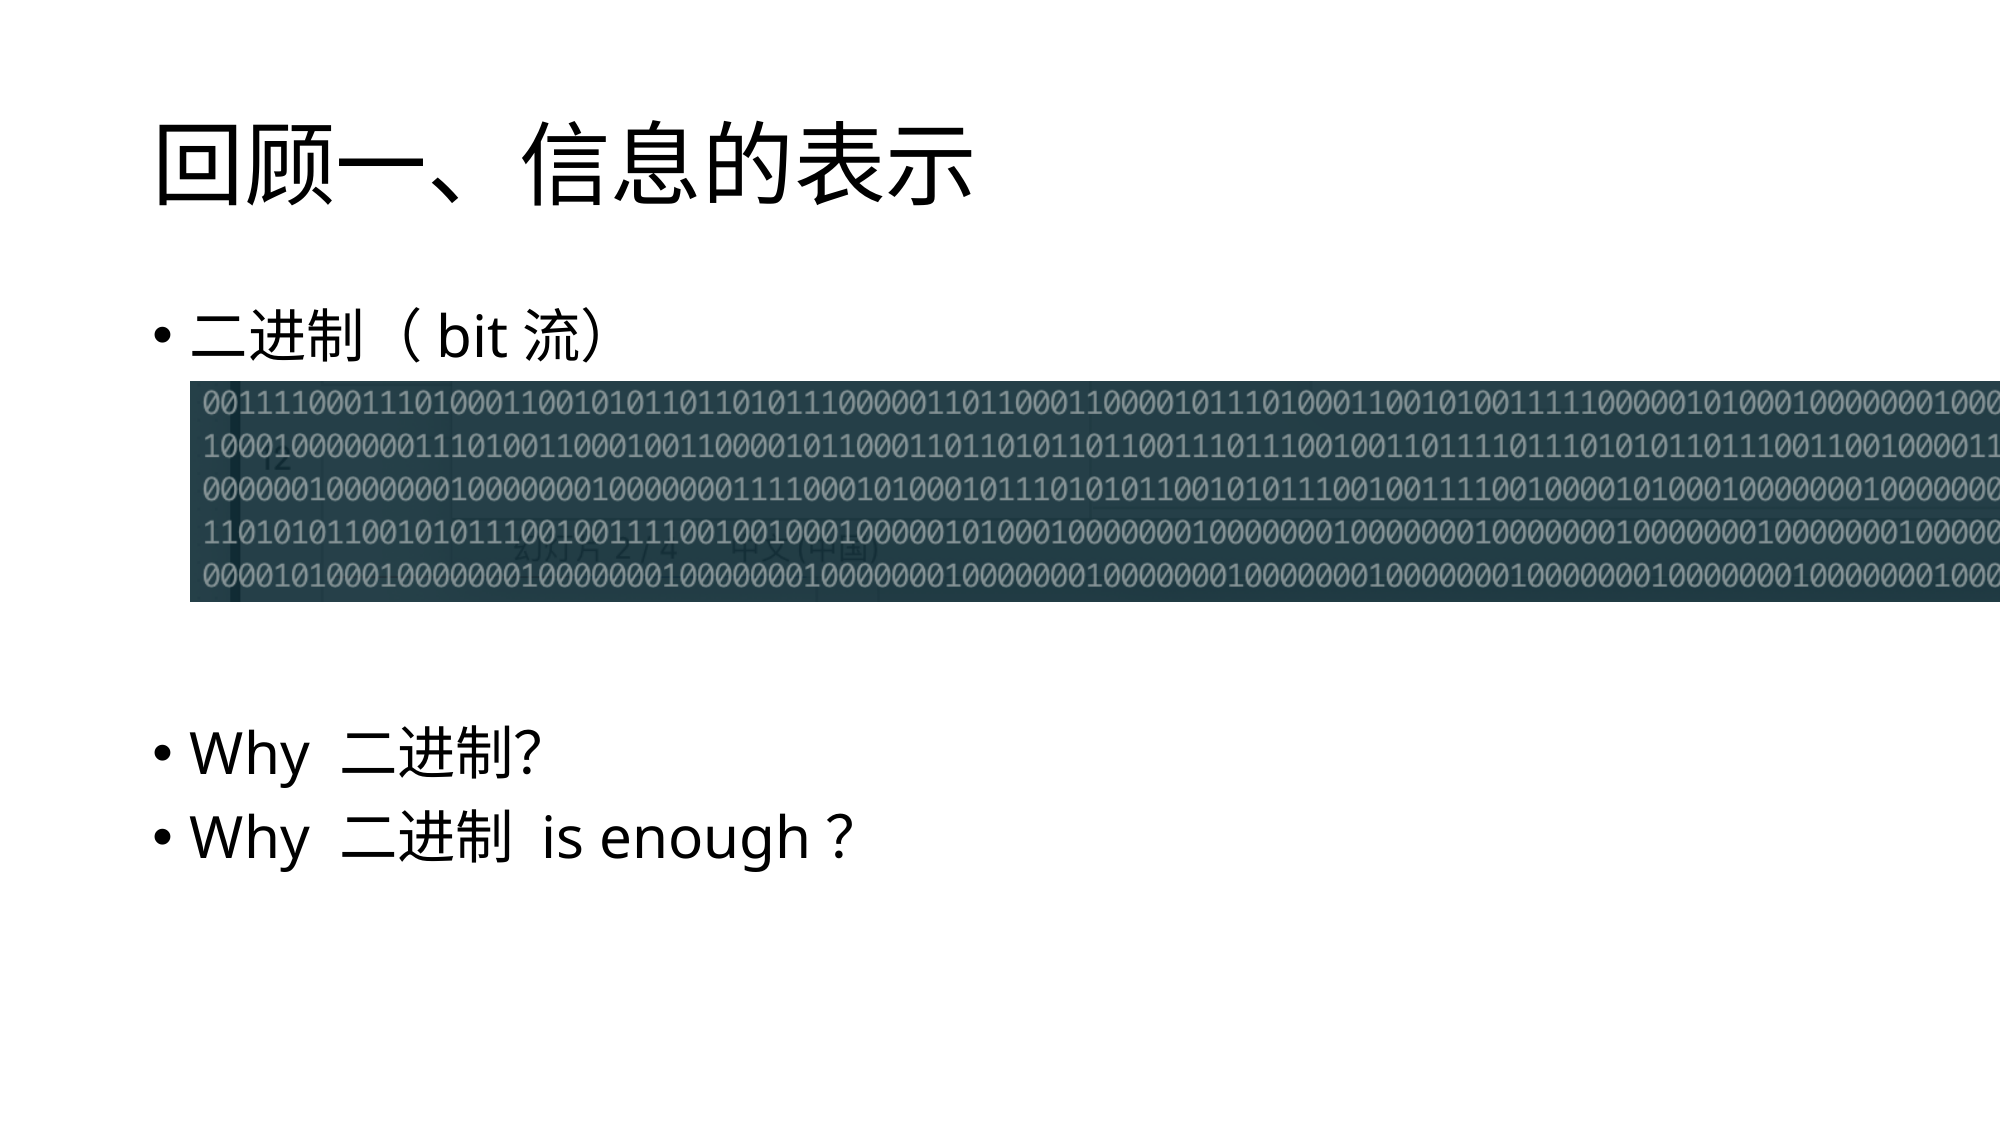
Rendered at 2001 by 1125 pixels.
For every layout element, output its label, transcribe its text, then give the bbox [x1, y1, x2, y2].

picture [190, 381, 2000, 602]
title 回顾一、信息的表示 [137, 59, 1863, 278]
list 二进制（bit流） Why 二进制？ Why 二进制 is enough？ [137, 299, 1863, 1014]
